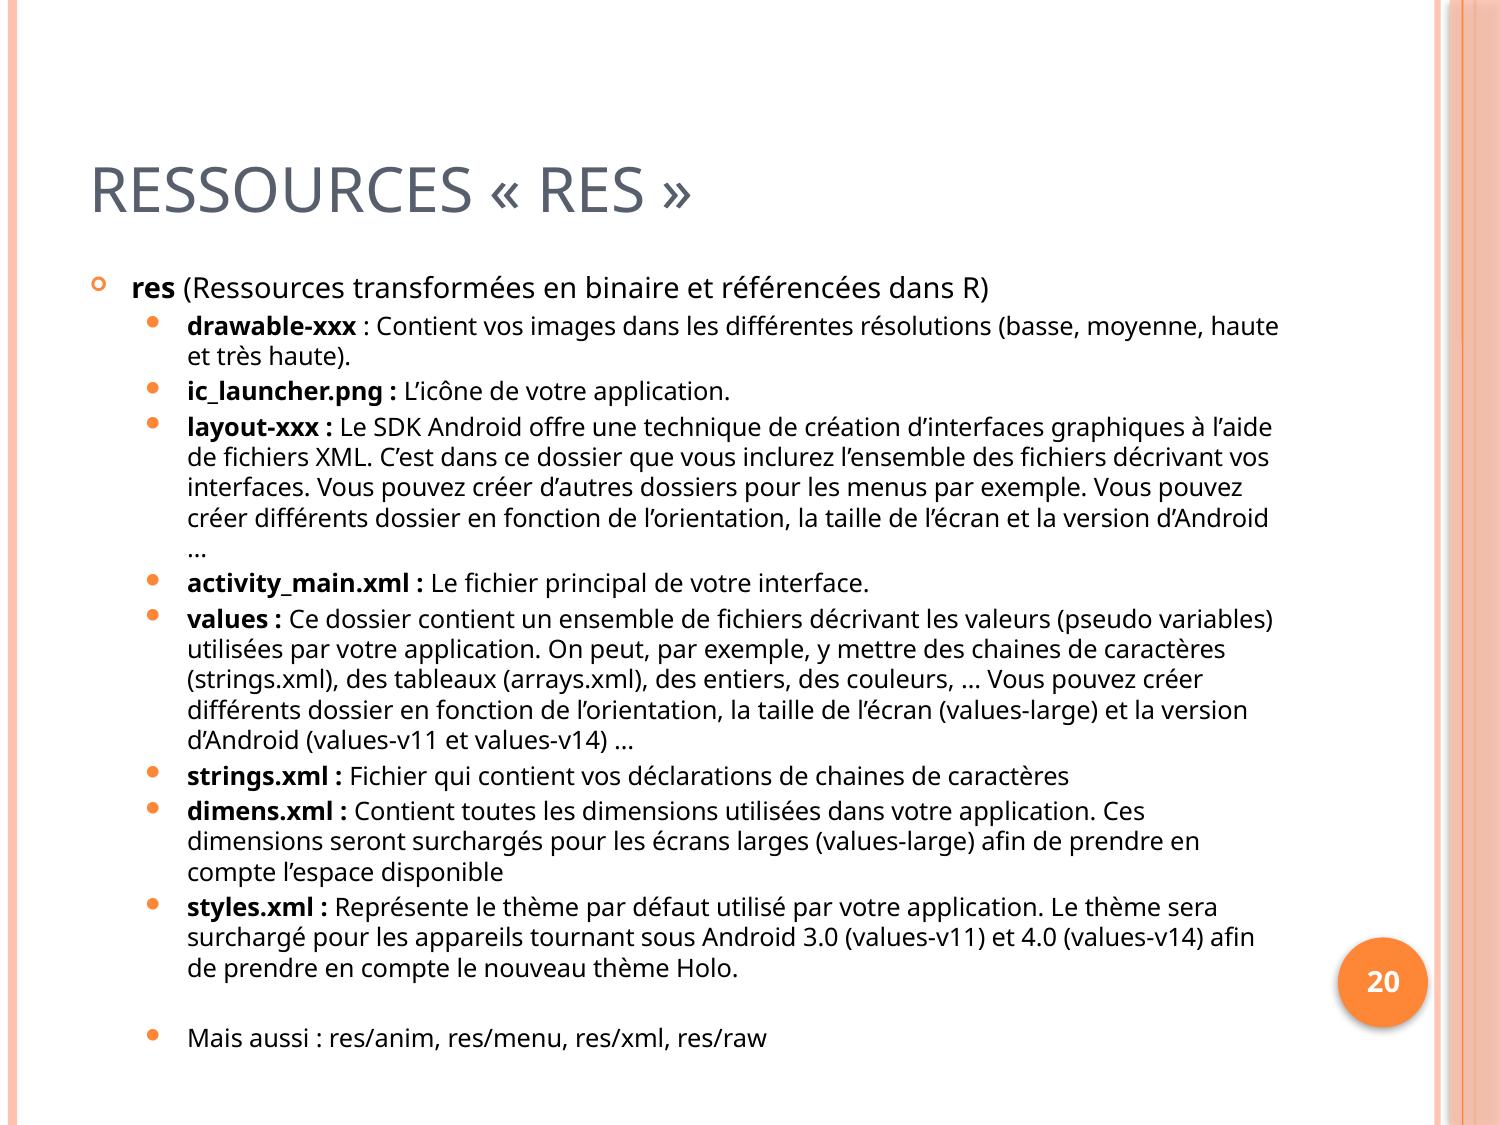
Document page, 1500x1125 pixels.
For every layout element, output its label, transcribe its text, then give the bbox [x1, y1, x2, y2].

slide_number 20 [1333, 940, 1434, 1027]
list res (Ressources transformées en binaire et référencées dans R) drawable-xxx : Contient vos images dans les différentes résolutions (basse, moyenne, haute et très haute). ic_launcher.png : L’icône de votre application. layout-xxx : Le SDK Android offre une technique de création d’interfaces graphiques à l’aide de fichiers XML. C’est dans ce dossier que vous inclurez l’ensemble des fichiers décrivant vos interfaces. Vous pouvez créer d’autres dossiers pour les menus par exemple. Vous pouvez créer différents dossier en fonction de l’orientation, la taille de l’écran et la version d’Android … activity_main.xml : Le fichier principal de votre interface. values : Ce dossier contient un ensemble de fichiers décrivant les valeurs (pseudo variables) utilisées par votre application. On peut, par exemple, y mettre des chaines de caractères (strings.xml), des tableaux (arrays.xml), des entiers, des couleurs, … Vous pouvez créer différents dossier en fonction de l’orientation, la taille de l’écran (values-large) et la version d’Android (values-v11 et values-v14) … strings.xml : Fichier qui contient vos déclarations de chaines de caractères dimens.xml : Contient toutes les dimensions utilisées dans votre application. Ces dimensions seront surchargés pour les écrans larges (values-large) afin de prendre en compte l’espace disponible styles.xml : Représente le thème par défaut utilisé par votre application. Le thème sera surchargé pour les appareils tournant sous Android 3.0 (values-v11) et 4.0 (values-v14) afin de prendre en compte le nouveau thème Holo. Mais aussi : res/anim, res/menu, res/xml, res/raw [75, 262, 1300, 1062]
title ressources « res » [75, 45, 1300, 233]
